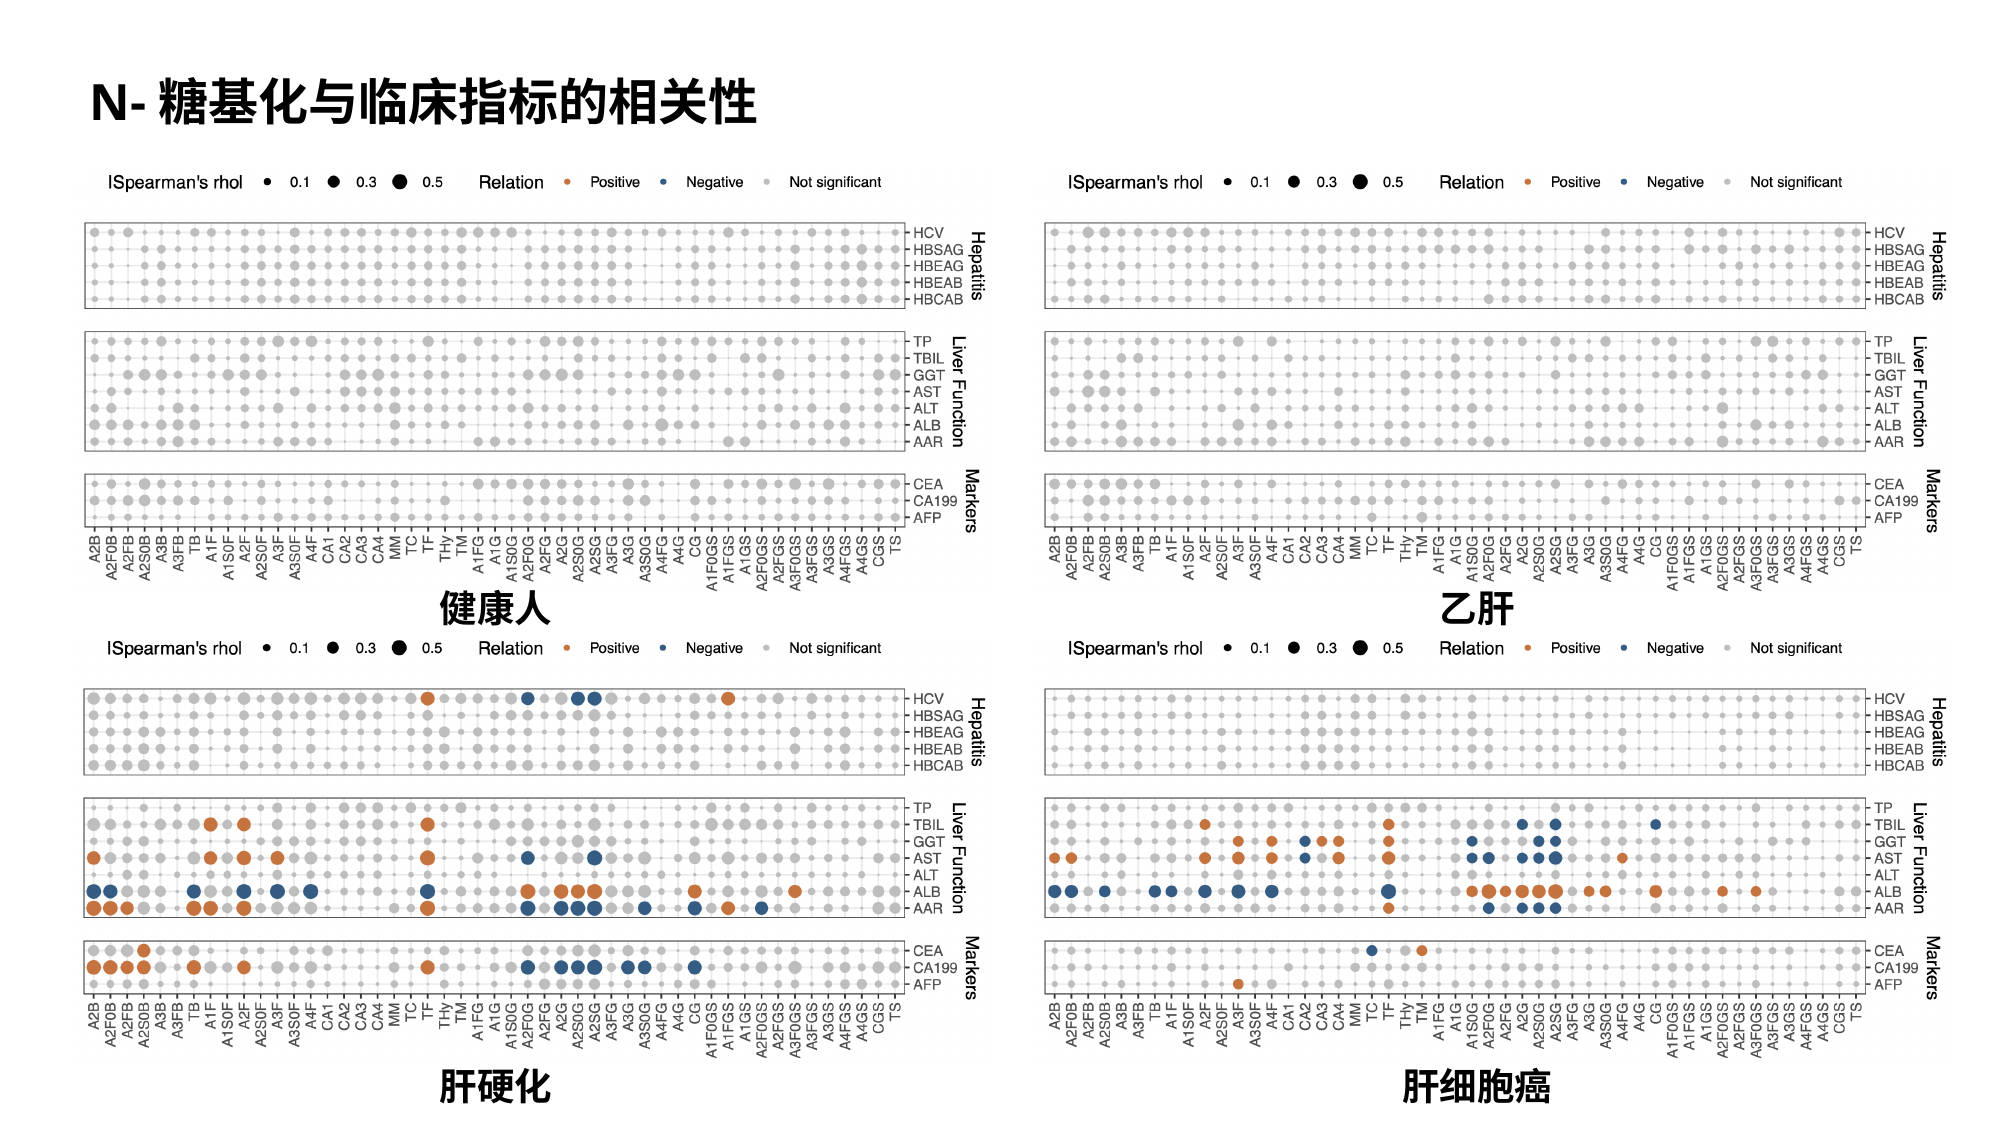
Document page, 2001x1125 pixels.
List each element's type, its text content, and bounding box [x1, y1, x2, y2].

text_box 乙肝 [1425, 597, 1530, 635]
picture [72, 635, 991, 1063]
picture [72, 168, 992, 597]
picture [1033, 168, 1952, 597]
text_box 健康人 [424, 597, 567, 635]
text_box 肝硬化 [424, 1063, 567, 1115]
text_box N-糖基化与临床指标的相关性 [74, 62, 774, 138]
text_box 肝细胞癌 [1387, 1063, 1568, 1115]
picture [1033, 635, 1952, 1063]
